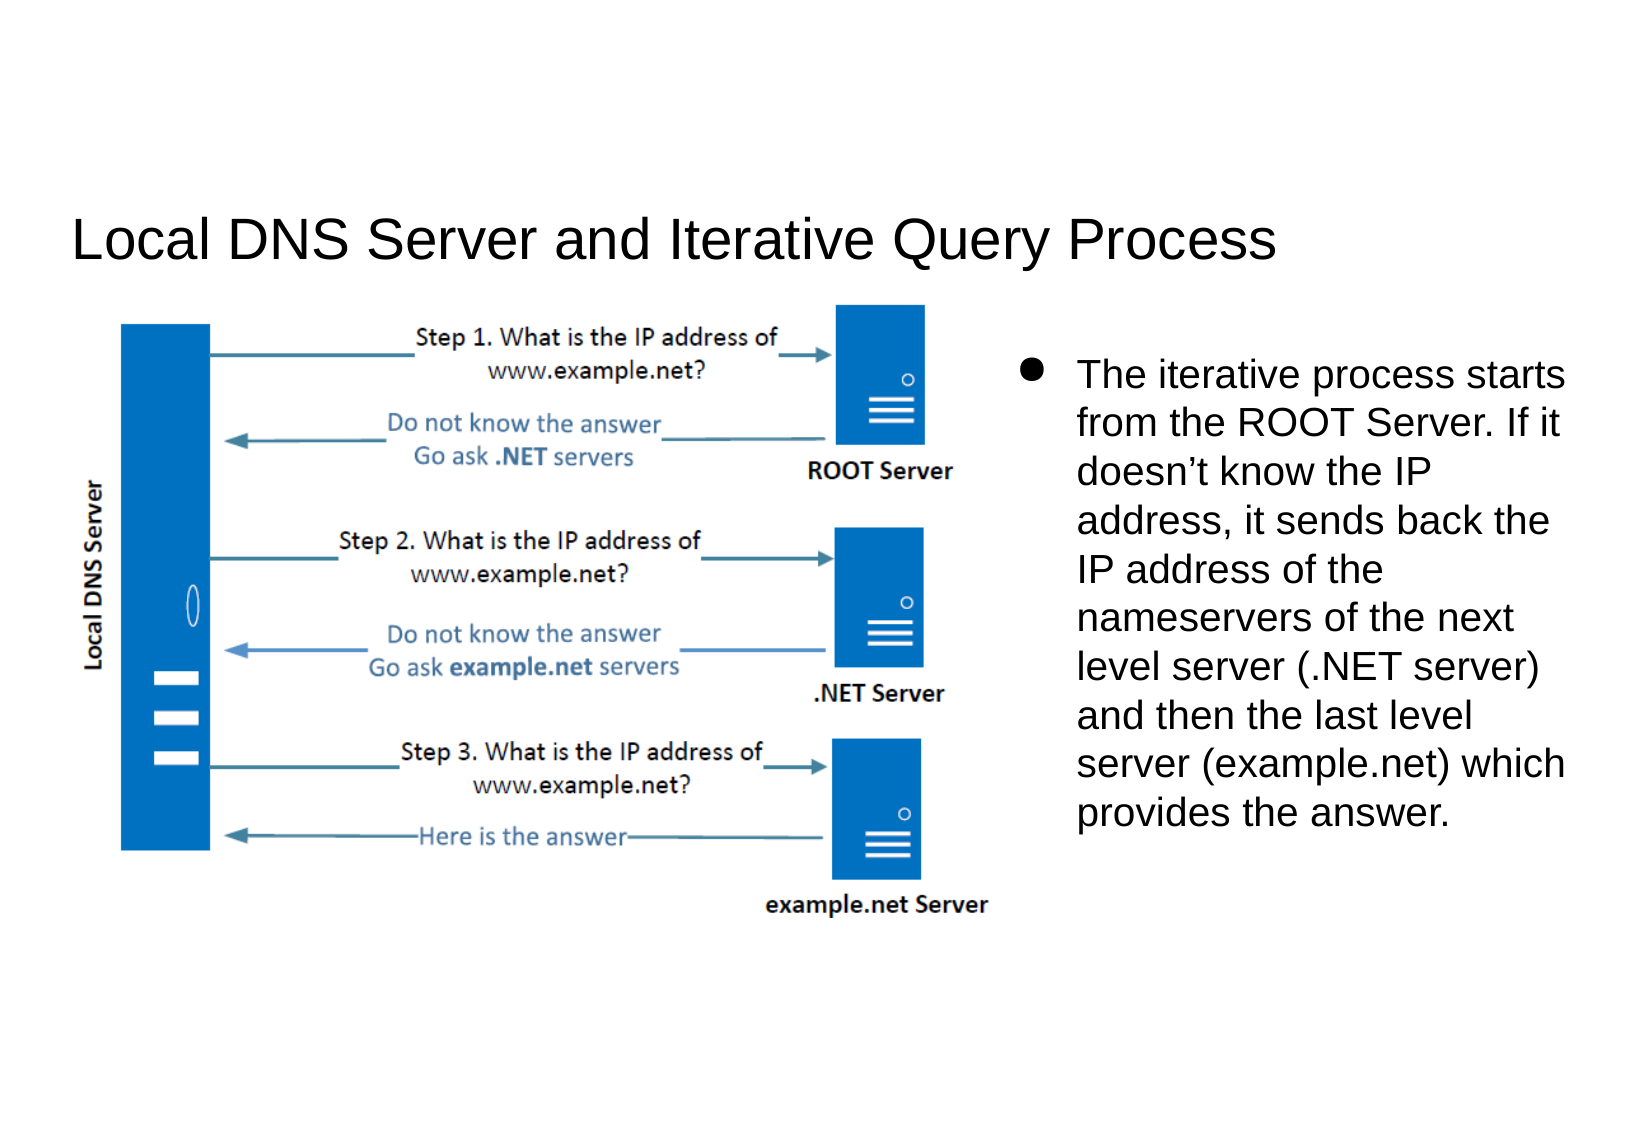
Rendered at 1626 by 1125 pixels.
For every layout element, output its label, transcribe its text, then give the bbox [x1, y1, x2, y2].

title Local DNS Server and Iterative Query Process [55, 184, 1570, 287]
picture [69, 299, 996, 919]
text_box The iterative process starts from the ROOT Server. If it doesn’t know the IP address, it sends back the IP address of the nameservers of the next level server (.NET server) and then the last level server (example.net) which provides the answer. [979, 331, 1597, 959]
